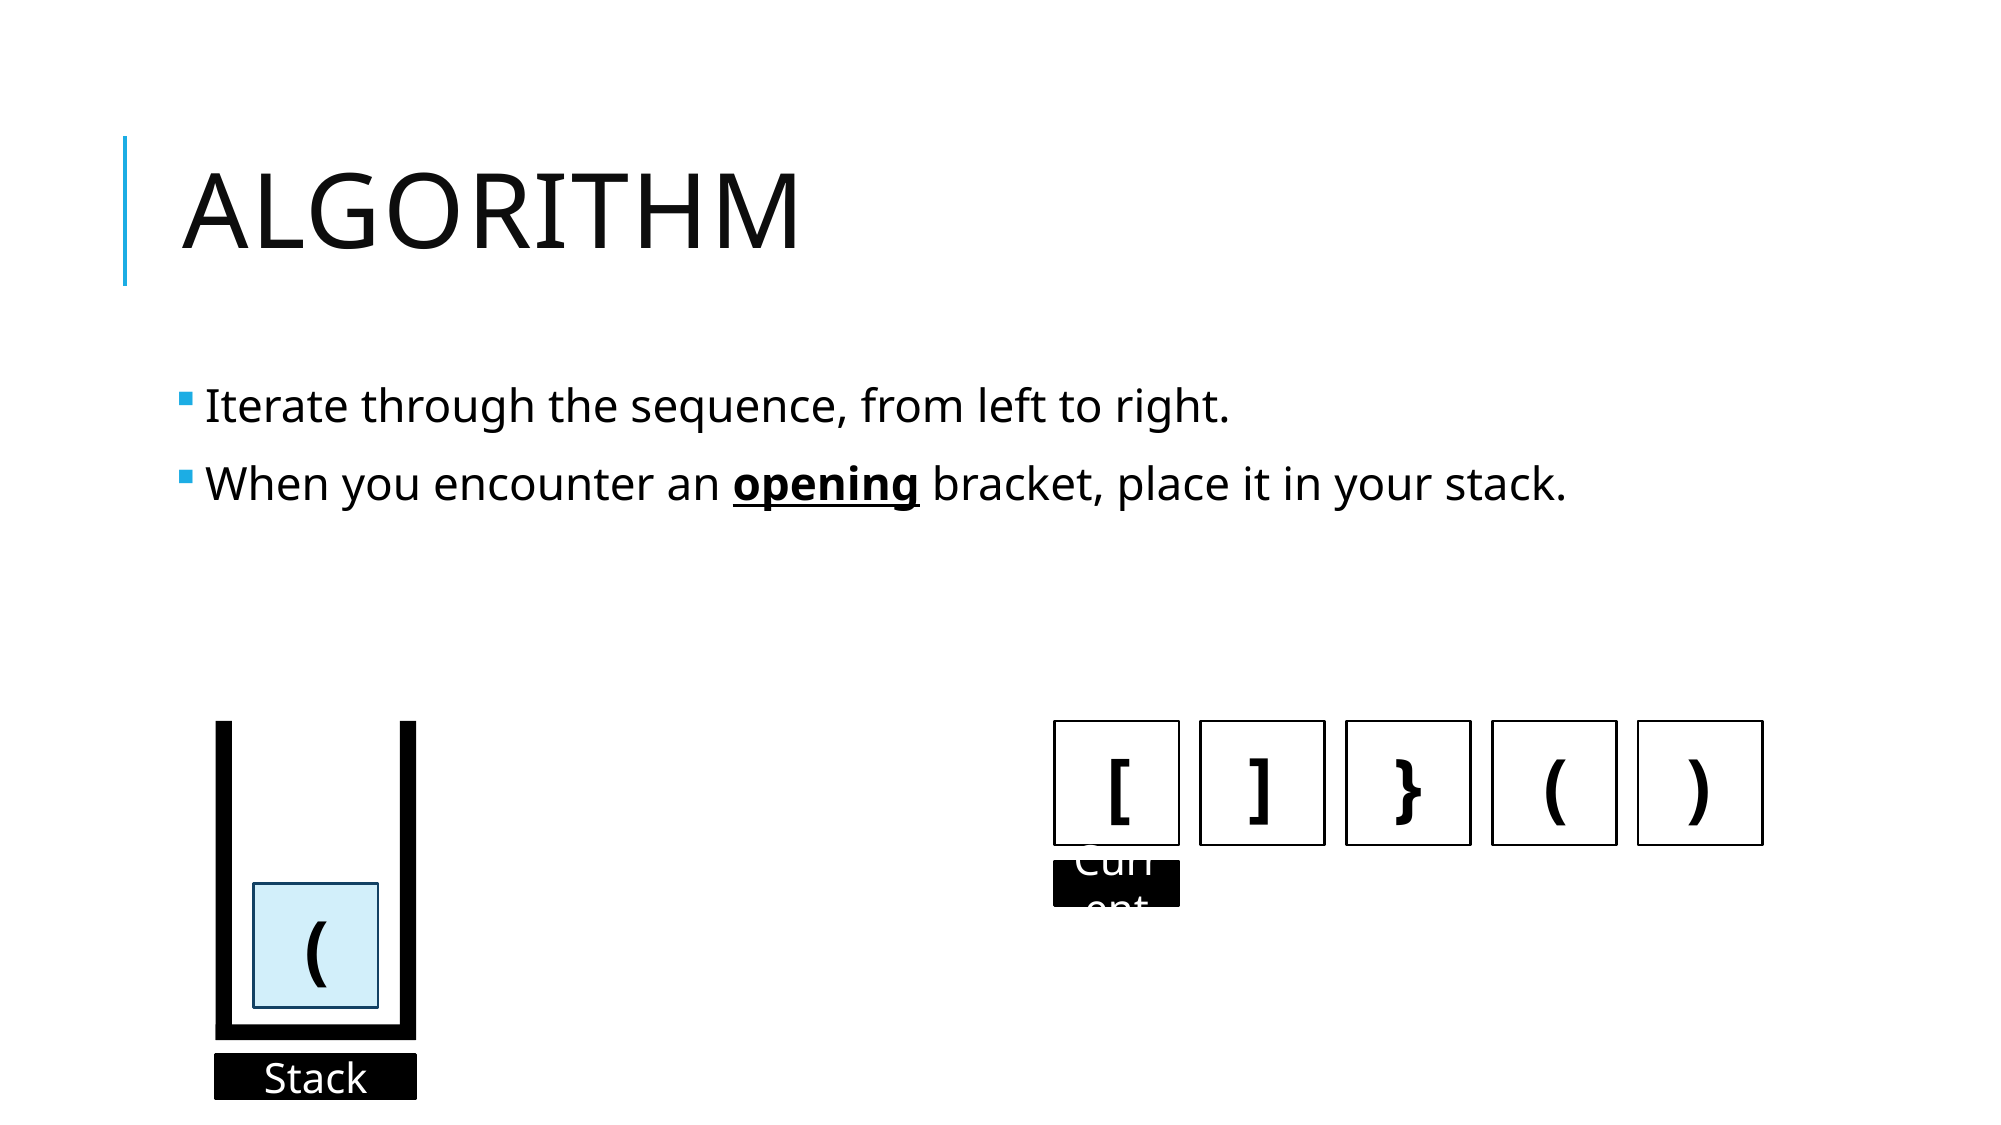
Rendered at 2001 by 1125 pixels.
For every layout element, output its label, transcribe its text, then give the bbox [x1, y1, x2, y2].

text_box [ [1053, 720, 1180, 846]
list Iterate through the sequence, from left to right. When you encounter an opening bracket, place it in your stack. [168, 375, 1763, 563]
text_box ] [1199, 720, 1326, 846]
text_box ( [1491, 720, 1618, 846]
text_box ) [1637, 720, 1764, 846]
text_box Stack [214, 1053, 417, 1100]
title Algorithm [168, 96, 1763, 342]
text_box Current [1053, 860, 1180, 907]
text_box } [1345, 720, 1472, 846]
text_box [215, 720, 417, 1041]
